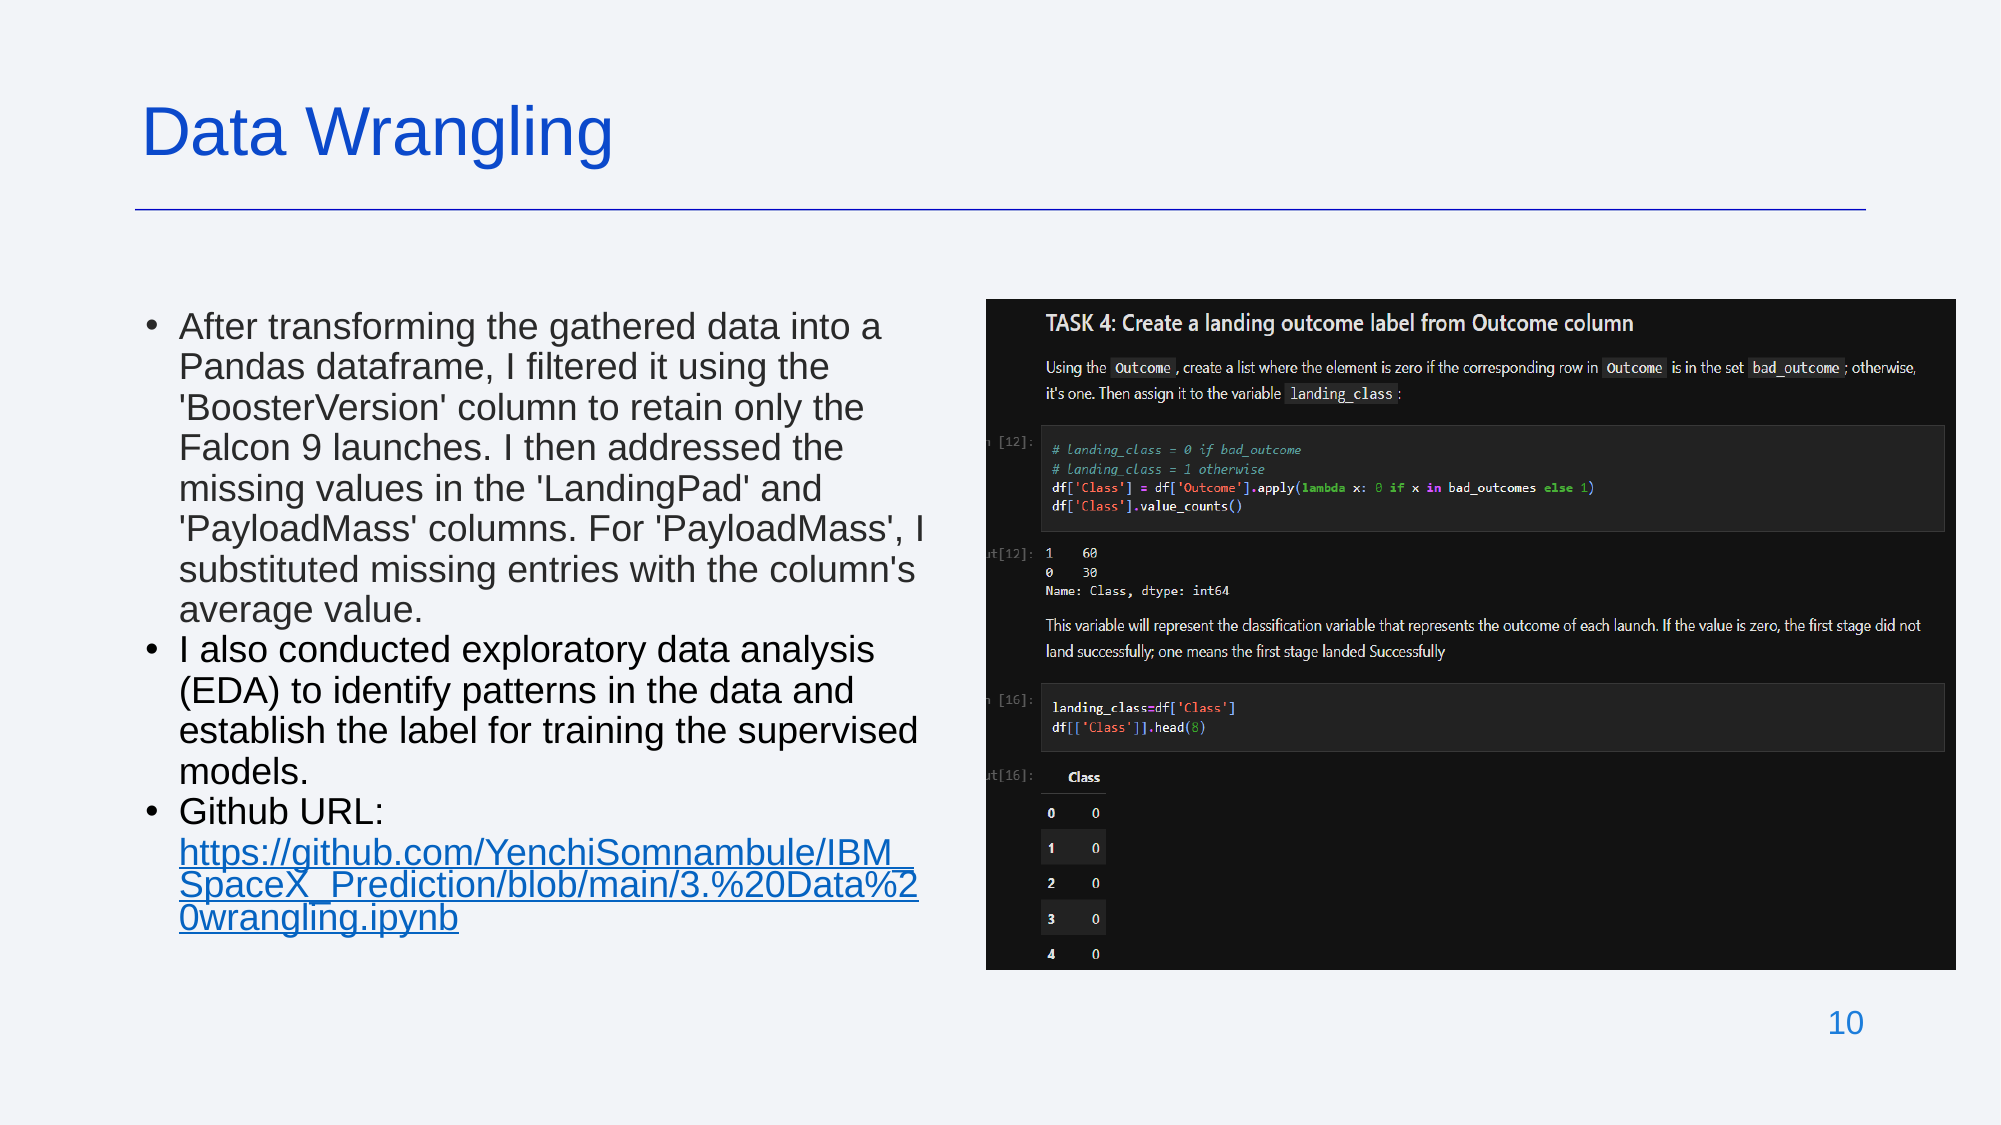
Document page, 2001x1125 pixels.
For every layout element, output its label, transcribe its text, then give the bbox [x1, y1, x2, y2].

list After transforming the gathered data into a Pandas dataframe, I filtered it using the 'BoosterVersion' column to retain only the Falcon 9 launches. I then addressed the missing values in the 'LandingPad' and 'PayloadMass' columns. For 'PayloadMass', I substituted missing entries with the column's average value. I also conducted exploratory data analysis (EDA) to identify patterns in the data and establish the label for training the supervised models. Github URL: https://github.com/YenchiSomnambule/IBM_SpaceX_Prediction/blob/main/3.%20Data%20wrangling.ipynb [126, 299, 945, 1014]
text_box Data Wrangling [126, 88, 1852, 179]
slide_number ‹#› [1429, 988, 1880, 1055]
picture [0, 0, 2001, 1125]
